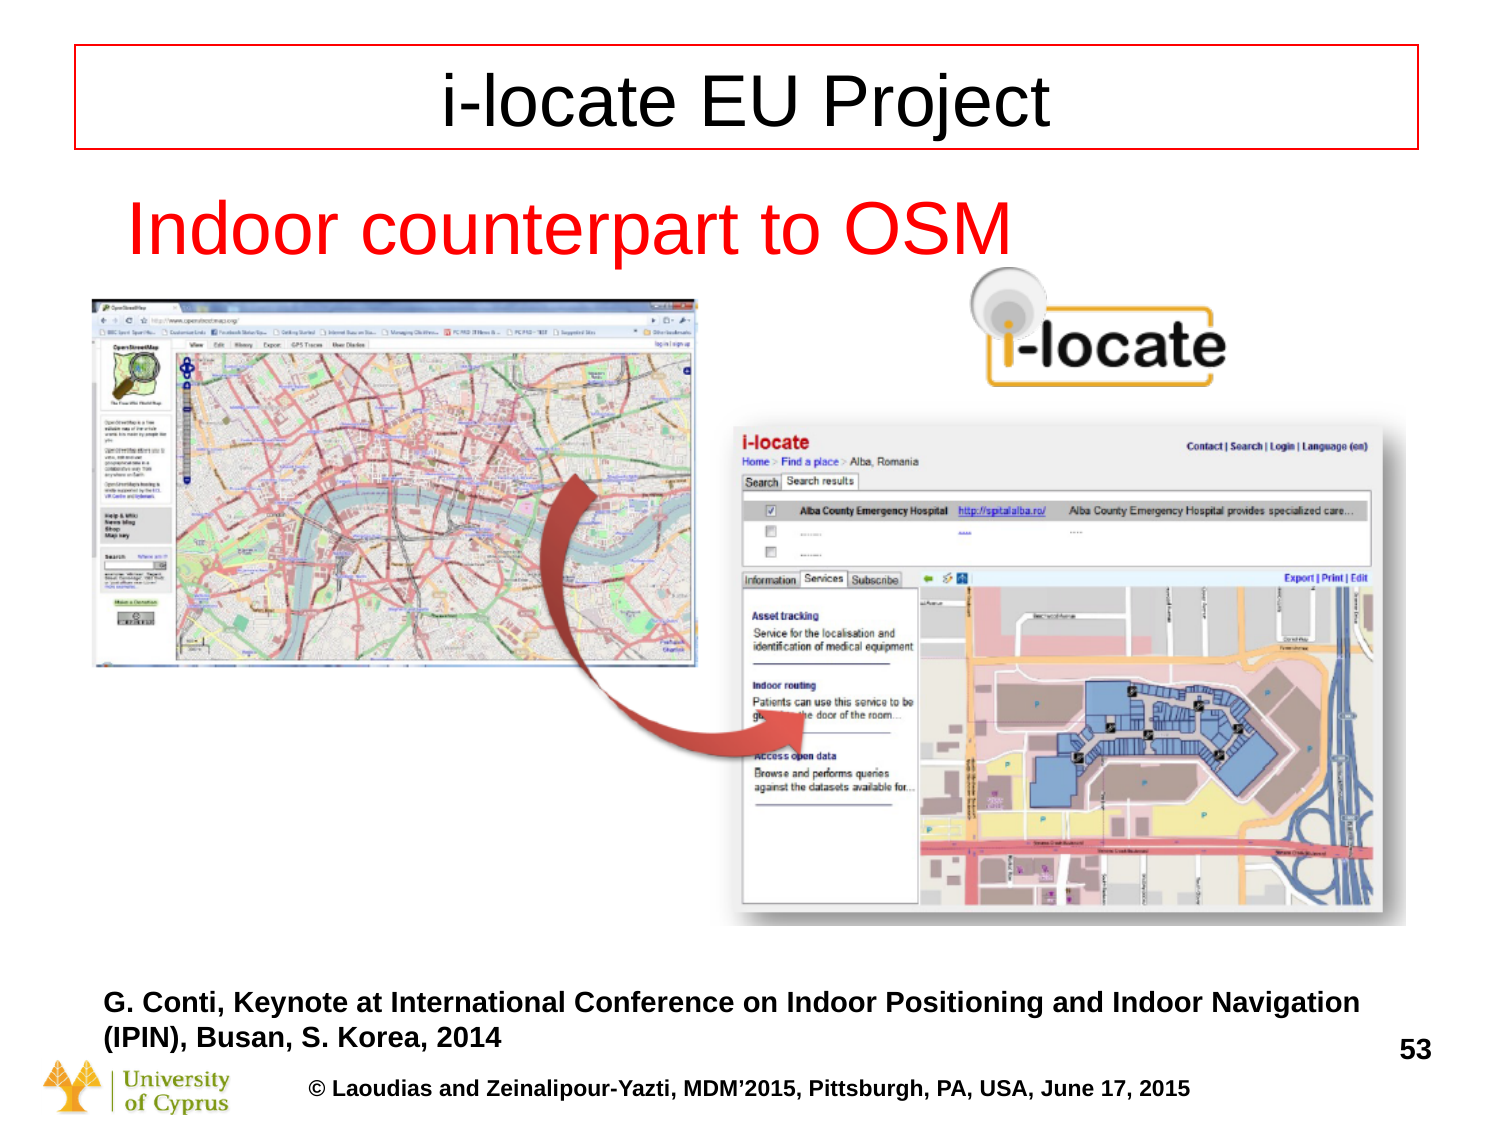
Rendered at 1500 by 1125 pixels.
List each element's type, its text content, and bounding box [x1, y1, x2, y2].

text_box Indoor counterpart to OSM [112, 172, 1329, 278]
picture [41, 1058, 231, 1115]
picture [88, 266, 1406, 927]
text_box G. Conti, Keynote at International Conference on Indoor Positioning and Indoor Navigation (IPIN), Busan, S. Korea, 2014 [88, 976, 1400, 1061]
title i-locate EU Project [74, 44, 1419, 150]
